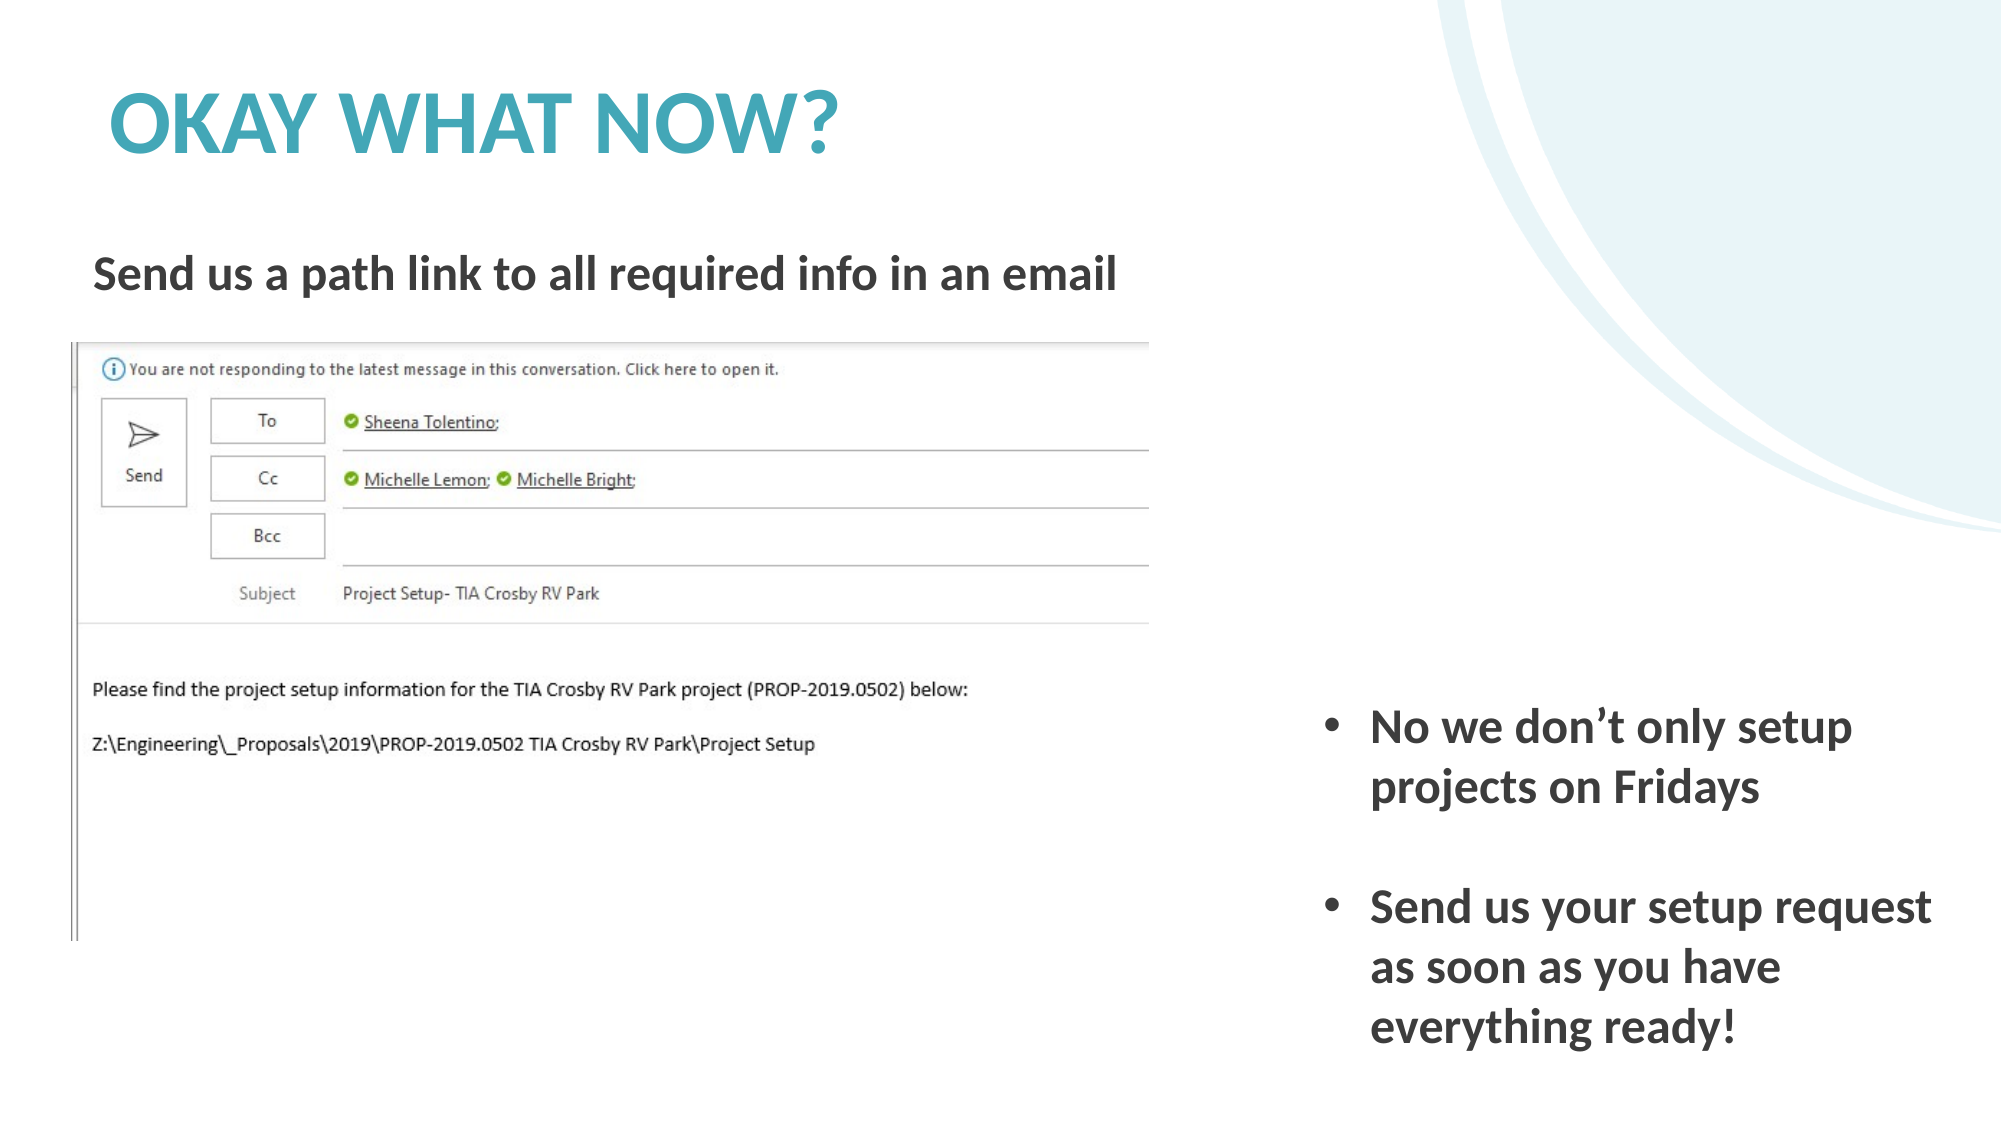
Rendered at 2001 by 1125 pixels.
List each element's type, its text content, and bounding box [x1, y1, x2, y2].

text_box Send us a path link to all required info in an email [78, 232, 1143, 308]
text_box No we don’t only setup projects on Fridays Send us your setup request as soon as you have everything ready! [1308, 686, 1968, 1062]
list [71, 342, 1149, 941]
title OKAY WHAT NOW? [94, 59, 1903, 188]
